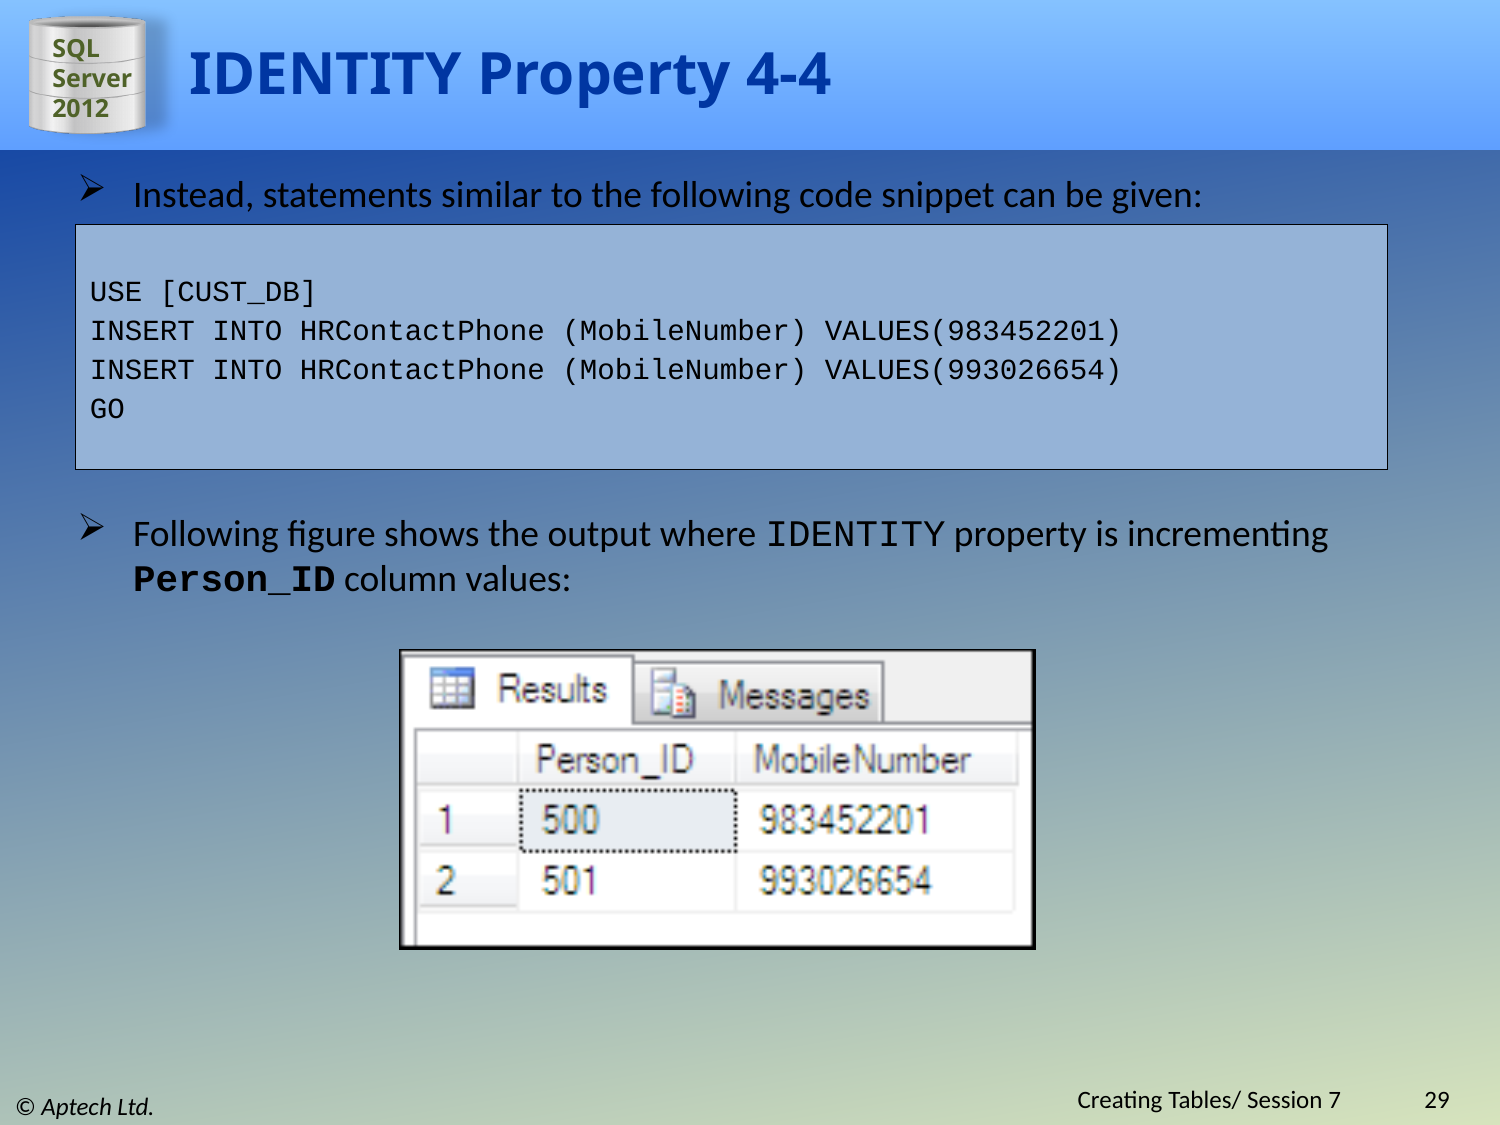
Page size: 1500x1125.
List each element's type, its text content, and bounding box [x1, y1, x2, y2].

picture [24, 0, 150, 150]
slide_number 29 [1363, 1084, 1465, 1113]
title IDENTITY Property 4-4 [174, 37, 1426, 106]
text_box Following figure shows the output where IDENTITY property is incrementing Person_ID column values: [62, 501, 1438, 607]
text_box USE [CUST_DB] INSERT INTO HRContactPhone (MobileNumber) VALUES(983452201) INSERT INTO HRContactPhone (MobileNumber) VALUES(993026654) GO [75, 224, 1388, 470]
text_box Instead, statements similar to the following code snippet can be given: [62, 162, 1438, 223]
footer Creating Tables/ Session 7 [375, 1084, 1363, 1113]
picture [399, 649, 1036, 951]
